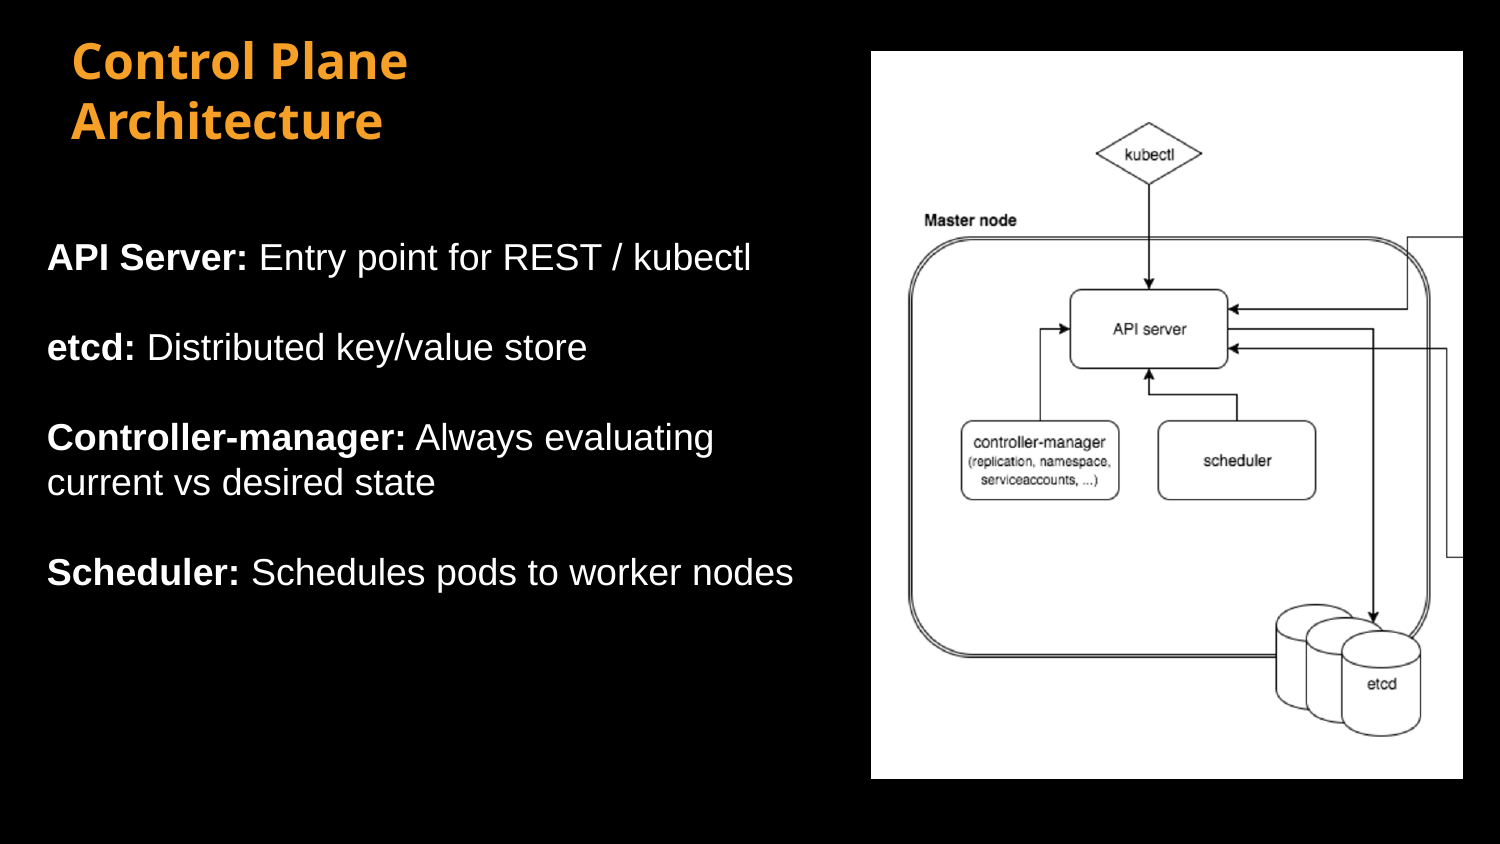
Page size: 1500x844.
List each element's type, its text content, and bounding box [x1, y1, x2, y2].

text_box API Server: Entry point for REST / kubectl etcd: Distributed key/value store Controller-manager: Always evaluating current vs desired state Scheduler: Schedules pods to worker nodes [32, 225, 816, 601]
text_box Control Plane Architecture [56, 22, 706, 158]
picture [871, 51, 1464, 780]
